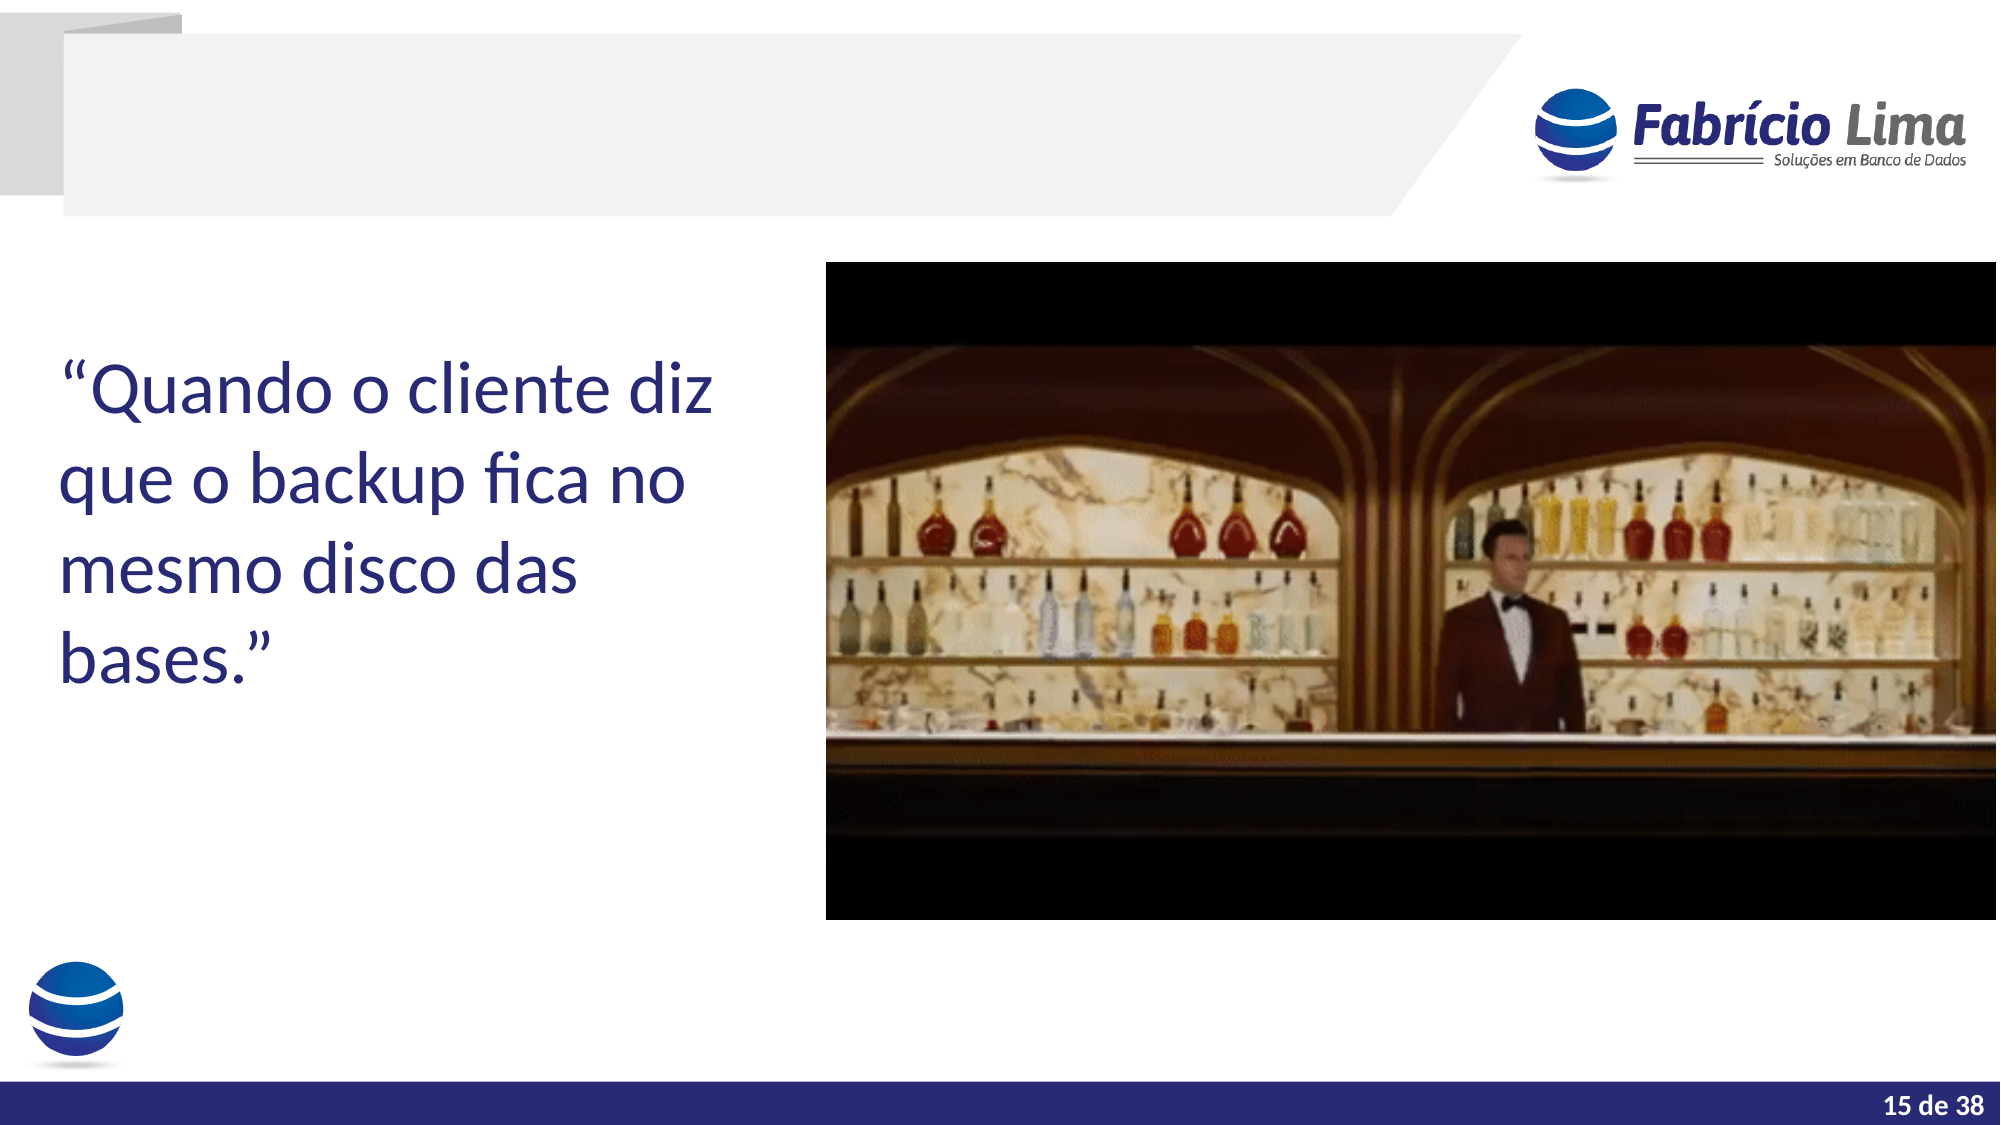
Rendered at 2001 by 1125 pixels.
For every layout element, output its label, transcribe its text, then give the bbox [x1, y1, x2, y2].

picture [1501, 42, 1997, 217]
slide_number 15 de 38 [1718, 1083, 2000, 1125]
picture [826, 262, 1996, 920]
text_box “Quando o cliente diz que o backup fica no mesmo disco das bases.” [43, 331, 744, 706]
picture [14, 951, 137, 1082]
